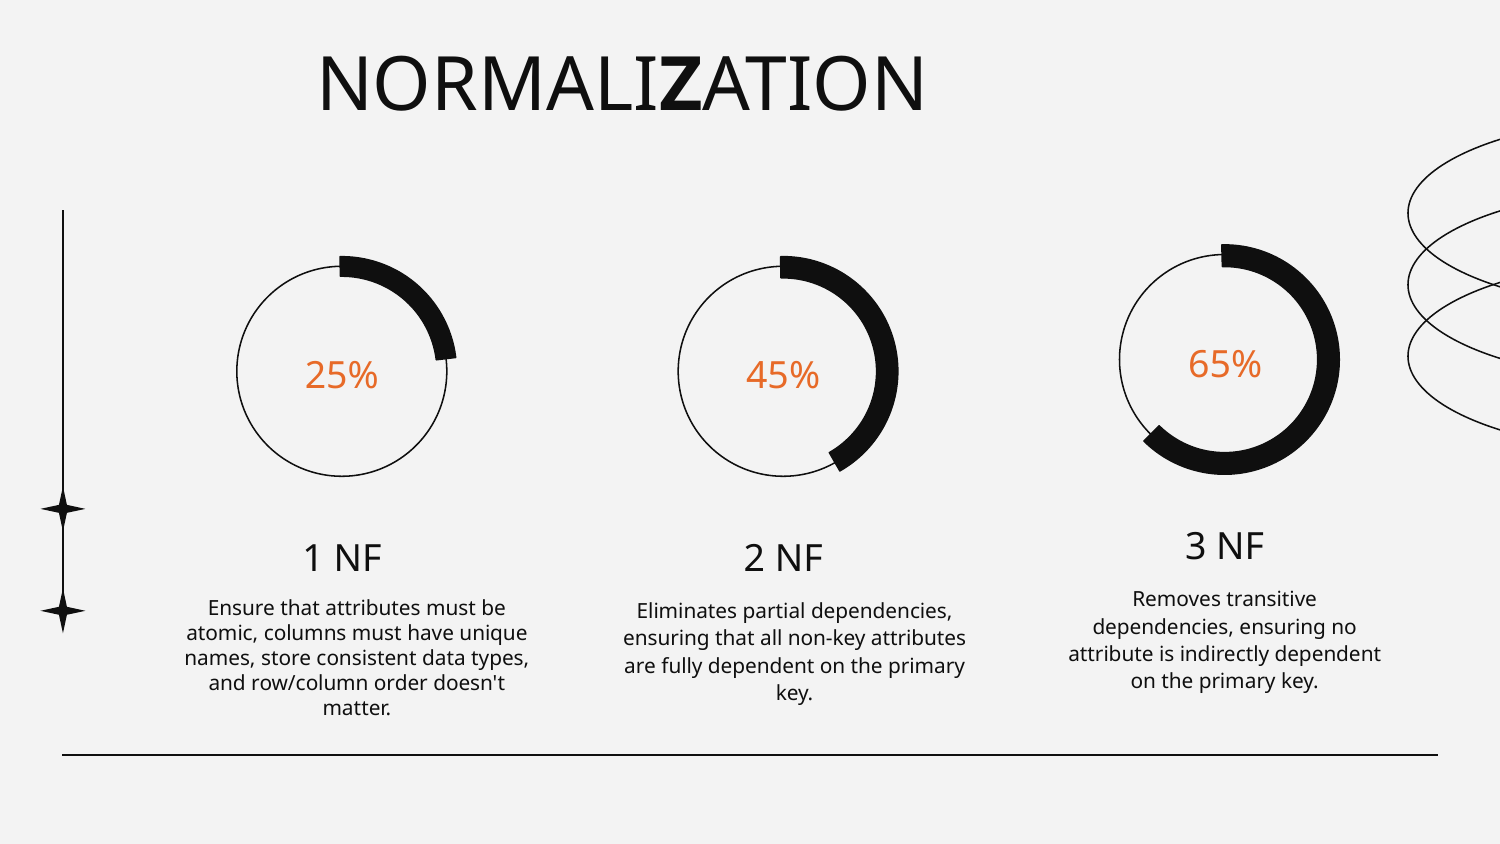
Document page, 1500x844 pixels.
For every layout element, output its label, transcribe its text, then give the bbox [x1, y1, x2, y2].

text_box [780, 256, 898, 471]
text_box 45% [702, 344, 865, 412]
text_box [236, 266, 447, 477]
text_box 25% [260, 344, 423, 412]
text_box Eliminates partial dependencies, ensuring that all non-key attributes are fully dependent on the primary key. [595, 579, 994, 701]
text_box [340, 256, 456, 360]
text_box 65% [1144, 332, 1307, 400]
text_box 2 NF [604, 510, 962, 594]
text_box [678, 266, 876, 477]
text_box [1119, 254, 1317, 452]
text_box [1143, 244, 1340, 475]
text_box 3 NF [1046, 499, 1403, 583]
text_box Ensure that attributes must be atomic, columns must have unique names, store consistent data types, and row/column order doesn't matter. [163, 579, 551, 701]
text_box Removes transitive dependencies, ensuring no attribute is indirectly dependent on the primary key. [1046, 583, 1403, 689]
title NORMALIZATION [301, 20, 1195, 141]
text_box 1 NF [163, 510, 521, 594]
